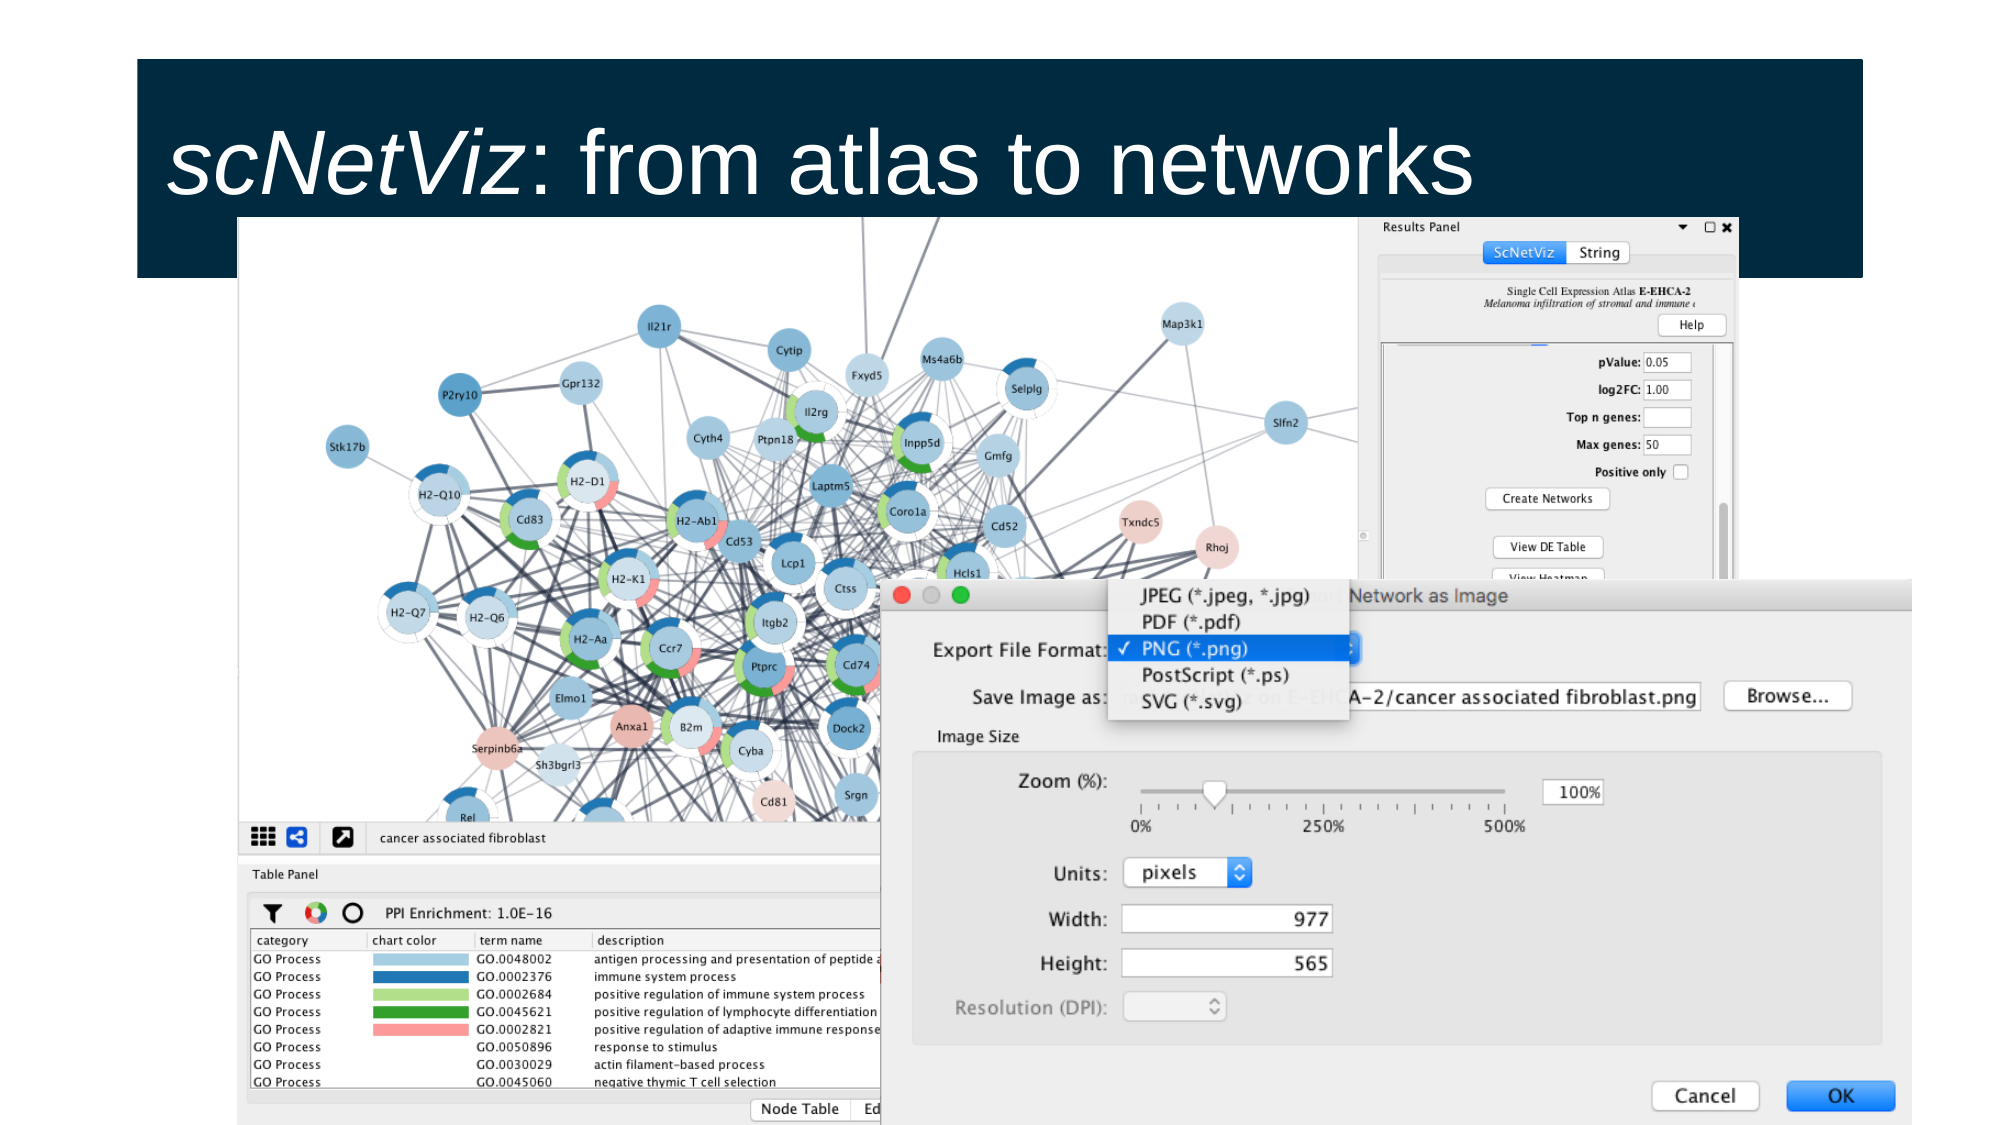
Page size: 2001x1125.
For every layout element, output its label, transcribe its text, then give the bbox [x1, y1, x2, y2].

picture [237, 218, 1912, 1125]
title scNetViz: from atlas to networks [137, 59, 1863, 278]
